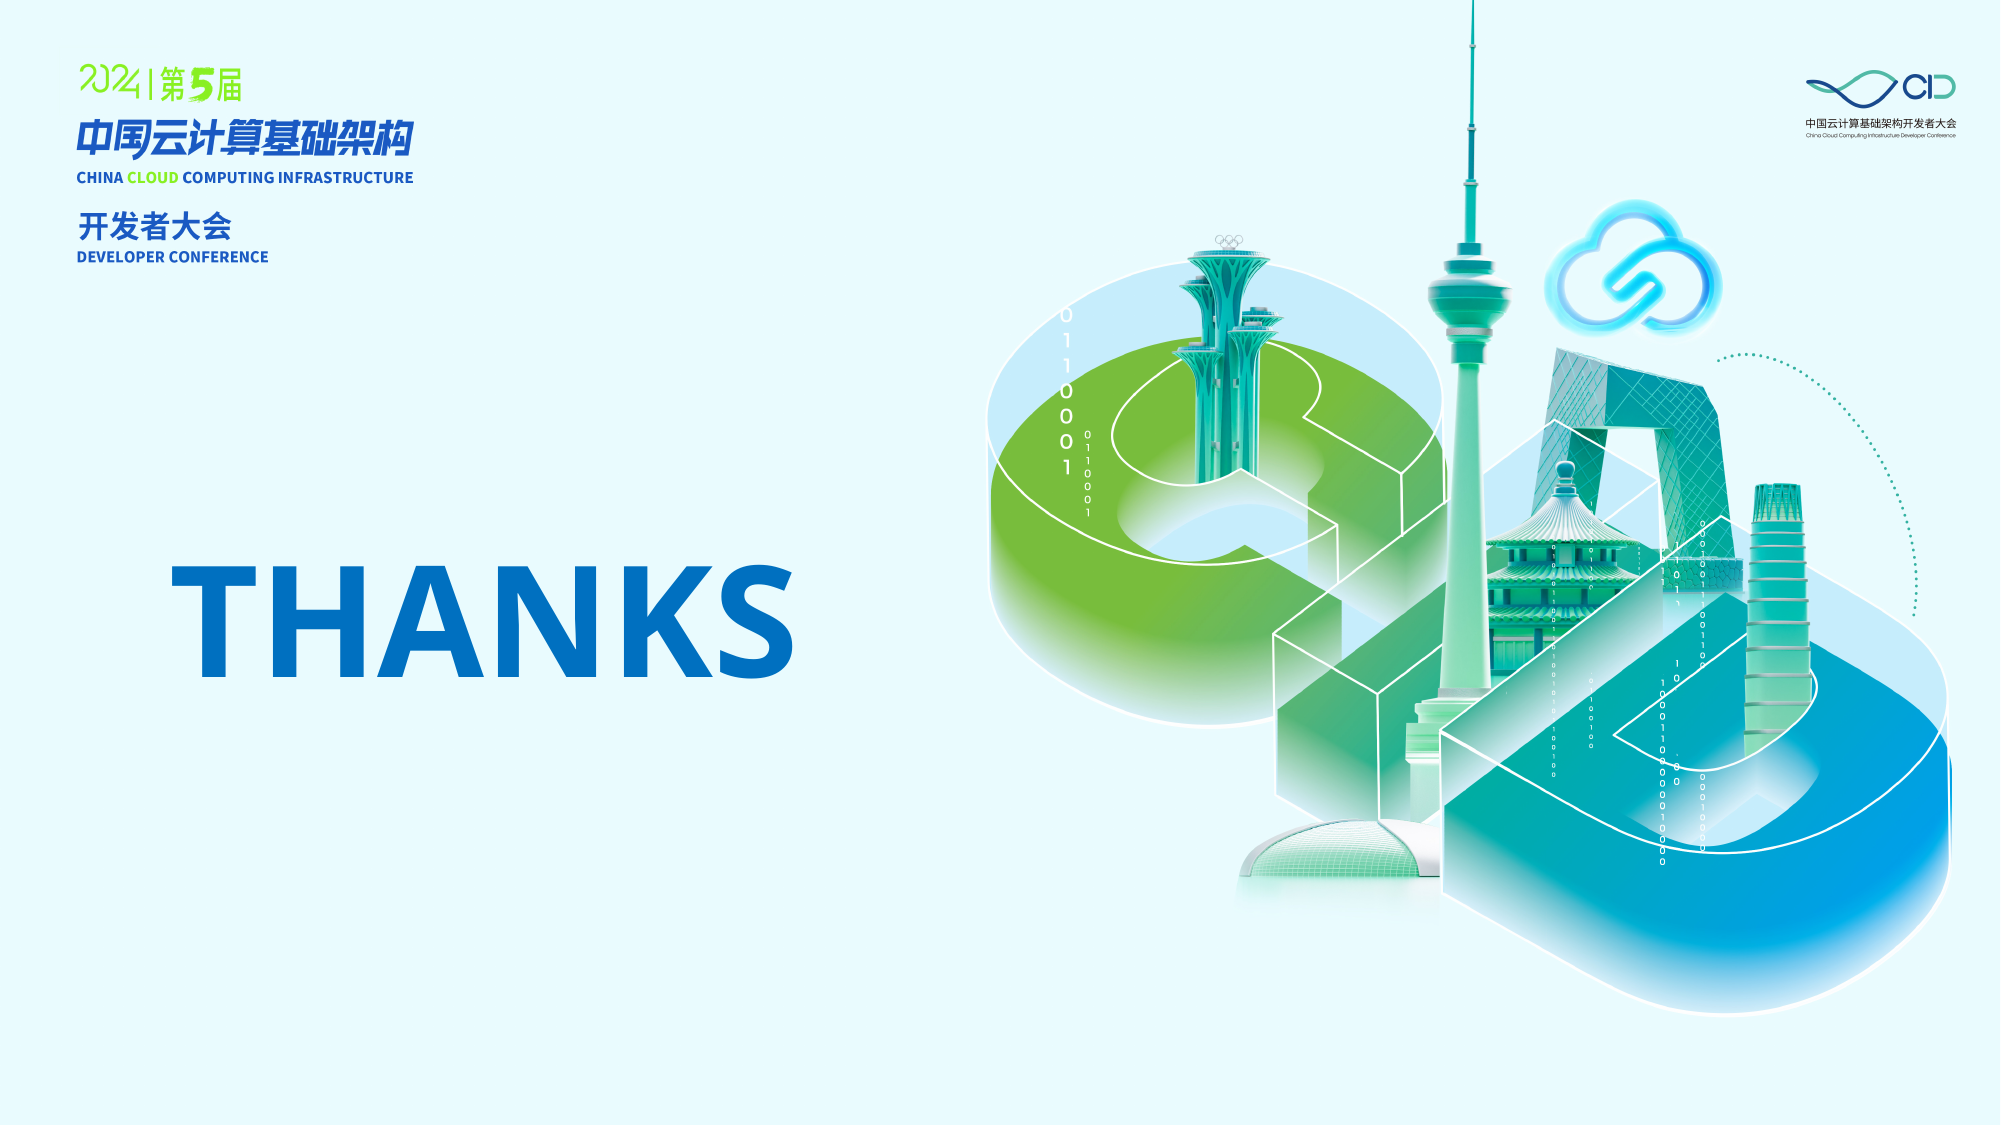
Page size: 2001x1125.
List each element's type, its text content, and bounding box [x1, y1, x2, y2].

picture [0, 0, 2001, 1125]
text_box THANKS [154, 534, 829, 720]
